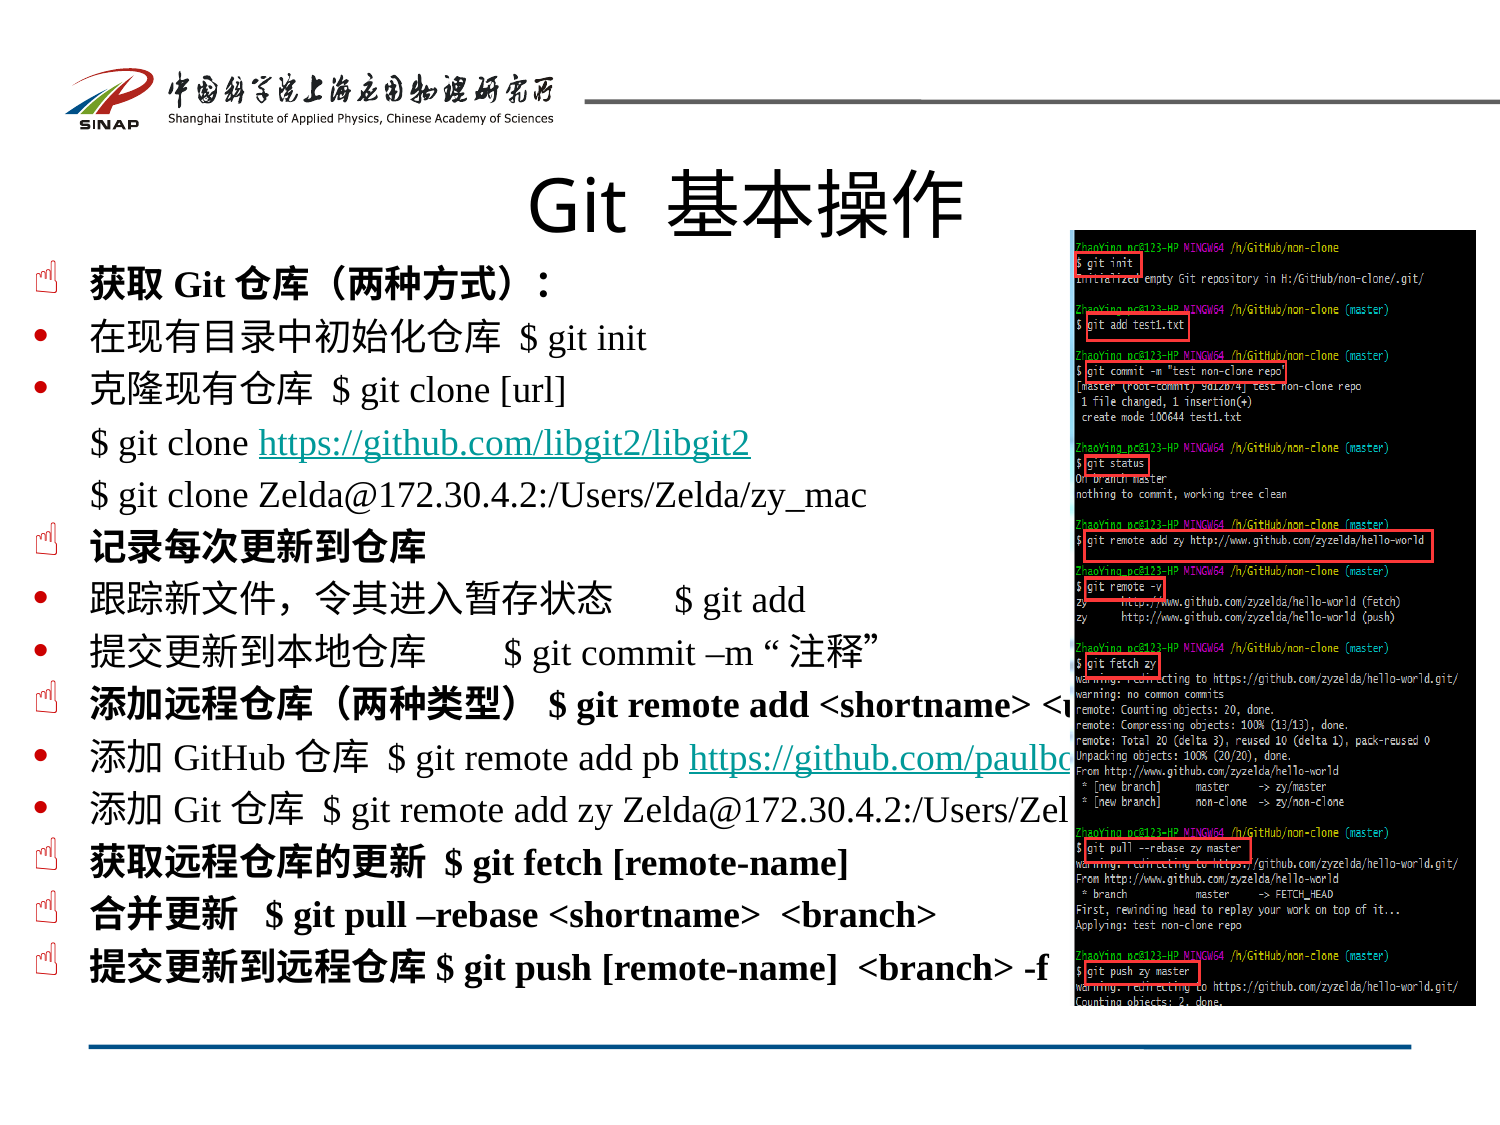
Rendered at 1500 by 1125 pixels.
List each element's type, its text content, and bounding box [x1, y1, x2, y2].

title Git 基本操作 [100, 124, 1392, 252]
picture [1069, 229, 1477, 1006]
list 获取Git仓库（两种方式）： 在现有目录中初始化仓库 $ git init 克隆现有仓库 $ git clone [url] $ git clone https://github.com/libgit2/libgit2 $ git clone Zelda@172.30.4.2:/Users/Zelda/zy_mac 记录每次更新到仓库 跟踪新文件，令其进入暂存状态 $ git add 提交更新到本地仓库 $ git commit –m “注释” 添加远程仓库（两种类型）$ git remote add <shortname> <url> 添加GitHub仓库 $ git remote add pb https://github.com/paulboone/ticgit 添加Git仓库 $ git remote add zy Zelda@172.30.4.2:/Users/Zelda/zy_ma 获取远程仓库的更新 $ git fetch [remote-name] 合并更新 $ git pull –rebase <shortname> <branch> 提交更新到远程仓库$ git push [remote-name] <branch> -f [17, 252, 1378, 1024]
